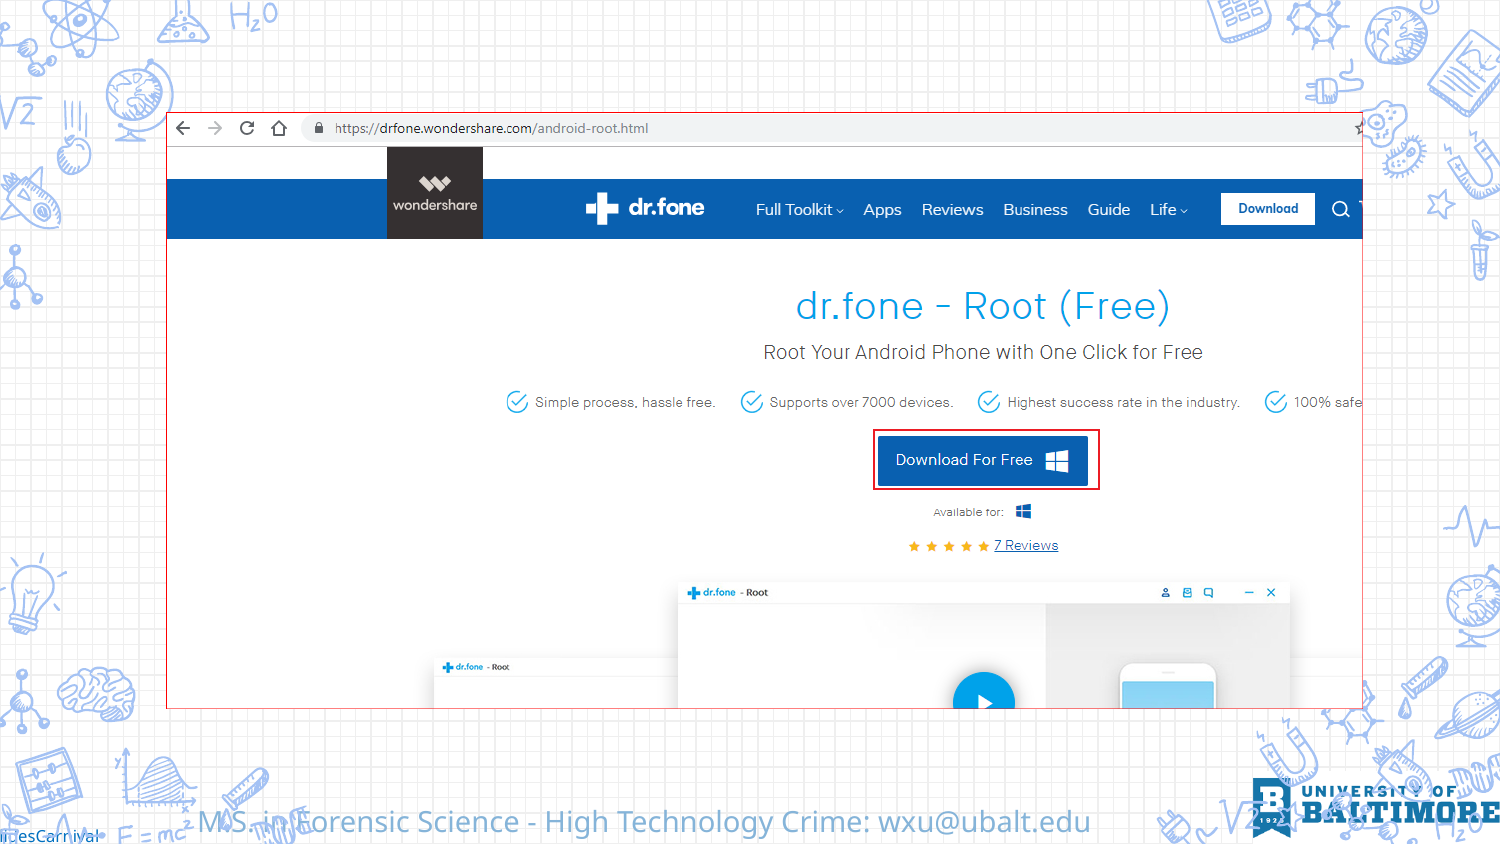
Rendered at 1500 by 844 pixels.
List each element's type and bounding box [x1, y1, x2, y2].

picture [1375, 780, 1390, 791]
picture [1388, 823, 1396, 835]
picture [1481, 771, 1489, 788]
picture [1342, 796, 1349, 806]
picture [1408, 786, 1417, 792]
picture [1354, 819, 1361, 827]
picture [1479, 779, 1483, 790]
picture [1283, 771, 1308, 783]
picture [166, 112, 1363, 709]
picture [979, 696, 991, 709]
picture [1471, 771, 1479, 786]
picture [1381, 771, 1421, 792]
picture [1253, 771, 1500, 844]
picture [1405, 773, 1430, 800]
